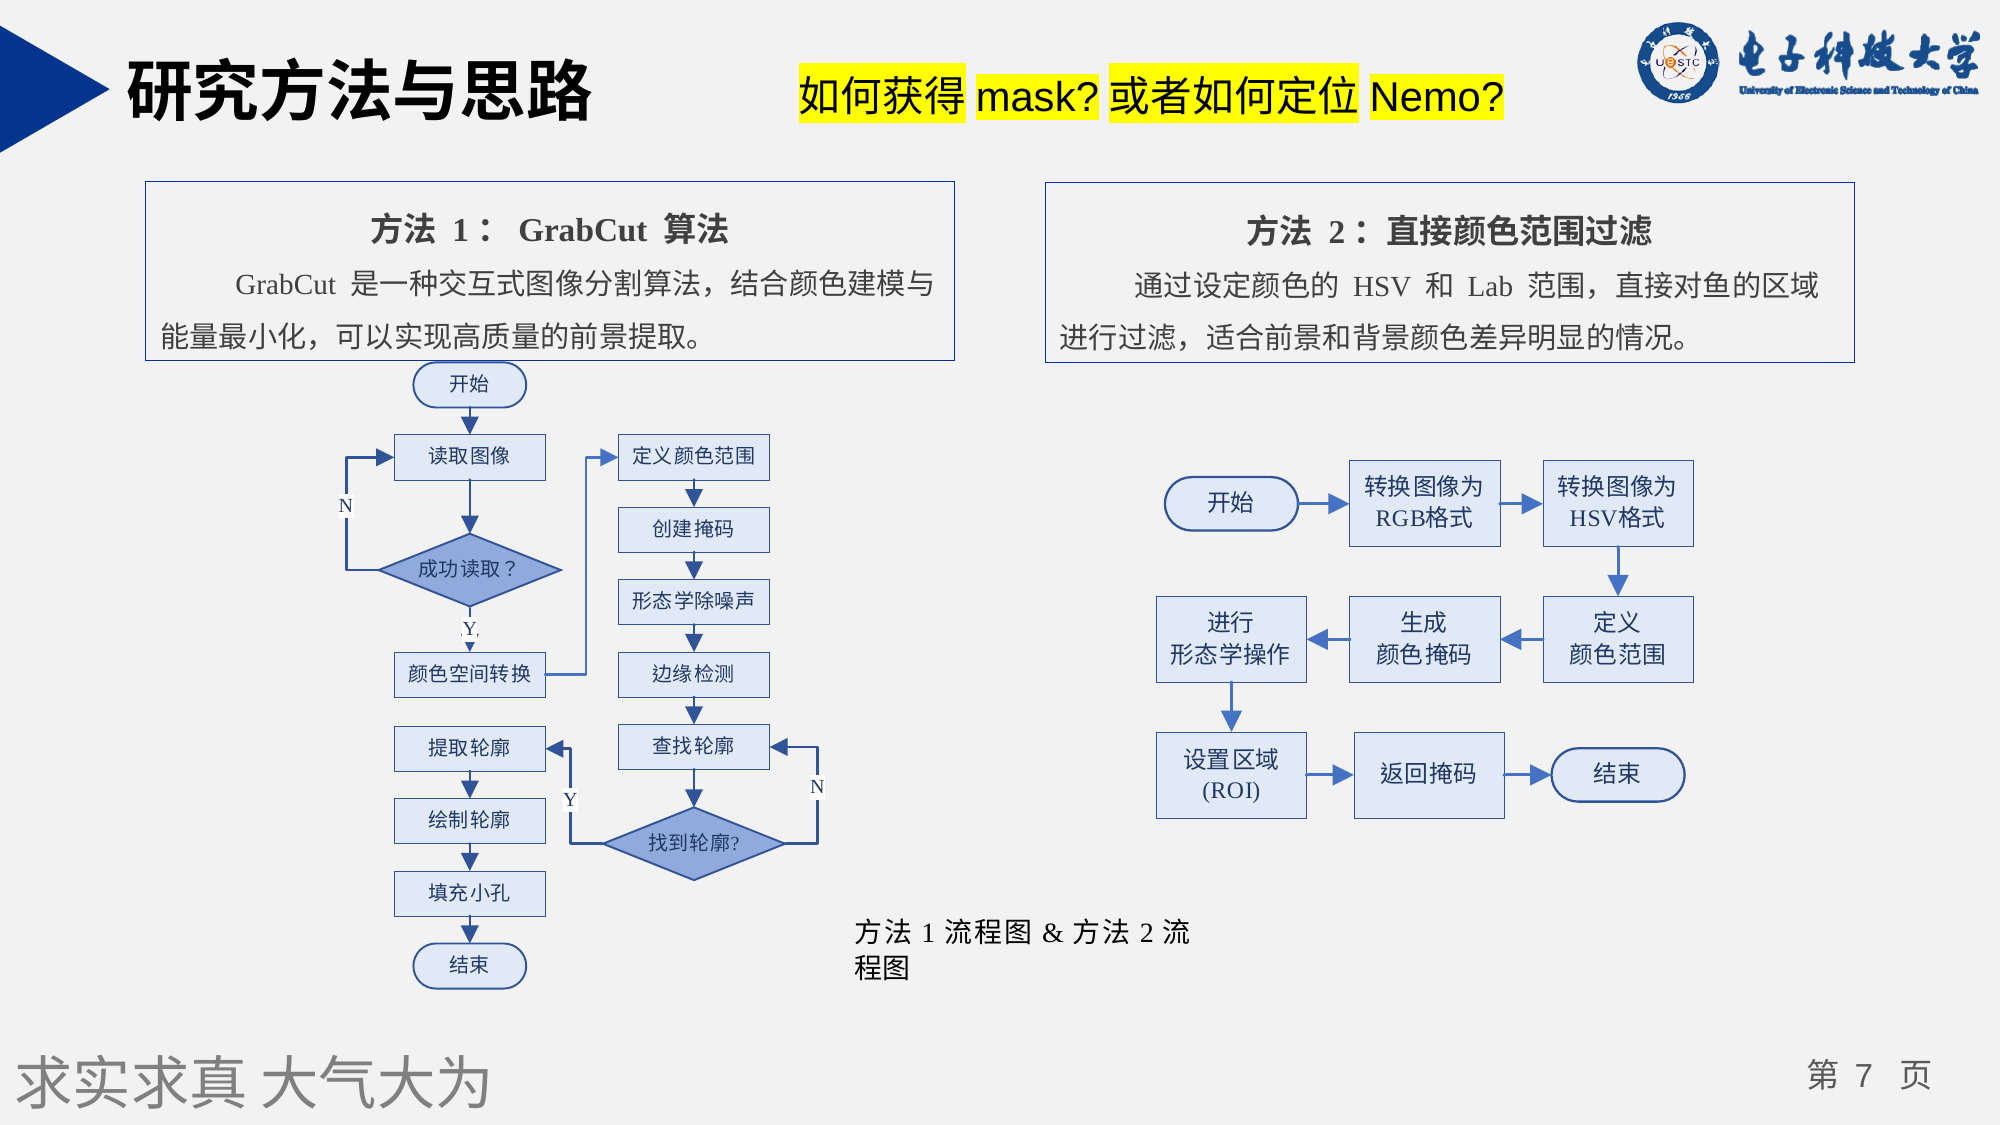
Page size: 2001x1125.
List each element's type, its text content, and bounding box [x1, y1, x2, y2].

text_box 方法1流程图&方法2流程图 [854, 912, 1191, 985]
text_box 方法 2：直接颜色范围过滤 通过设定颜色的 HSV 和 Lab 范围，直接对鱼的区域进行过滤，适合前景和背景颜色差异明显的情况。 [1045, 182, 1855, 363]
picture [1637, 19, 1980, 104]
text_box 研究方法与思路 [106, 38, 614, 139]
text_box 方法 1：GrabCut 算法 GrabCut 是一种交互式图像分割算法，结合颜色建模与能量最小化，可以实现高质量的前景提取。 [145, 181, 955, 361]
text_box 如何获得mask?或者如何定位Nemo? [784, 62, 1519, 127]
picture [1151, 455, 1696, 821]
picture [324, 357, 837, 991]
text_box [0, 25, 110, 153]
